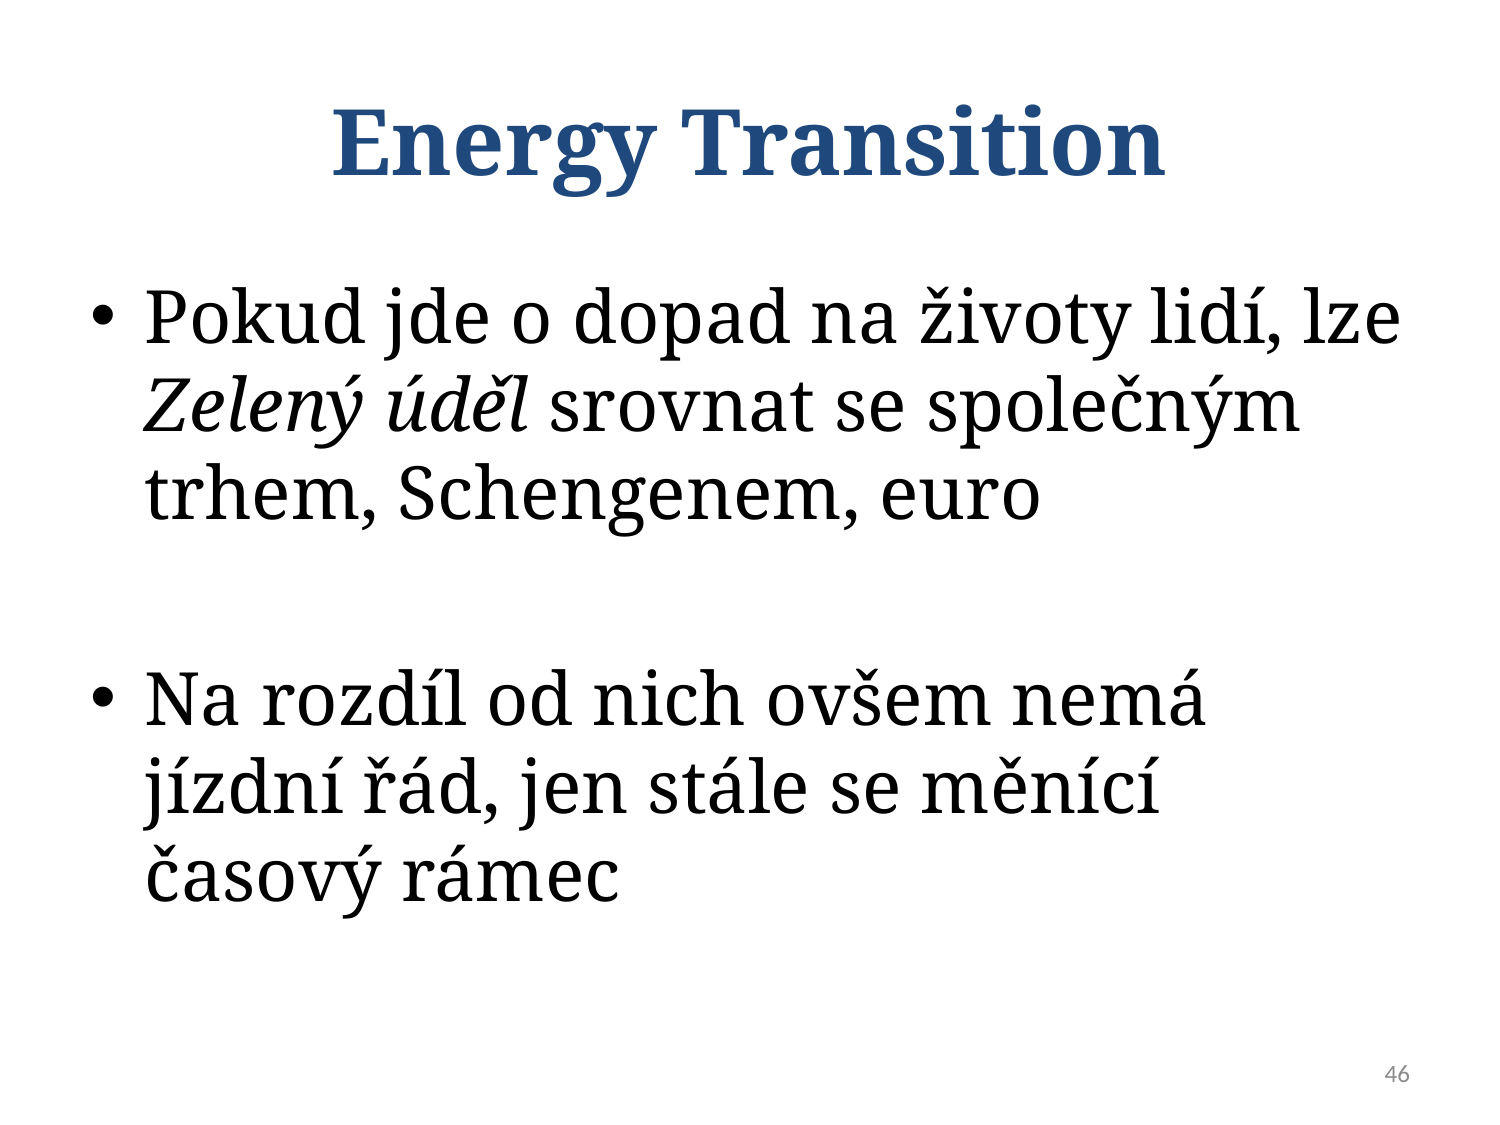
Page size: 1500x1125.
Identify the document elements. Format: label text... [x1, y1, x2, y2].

title Energy Transition [75, 45, 1425, 233]
list Pokud jde o dopad na životy lidí, lze Zelený úděl srovnat se společným trhem, Schengenem, euro Na rozdíl od nich ovšem nemá jízdní řád, jen stále se měnící časový rámec [75, 262, 1425, 1005]
slide_number 46 [1074, 1042, 1425, 1103]
